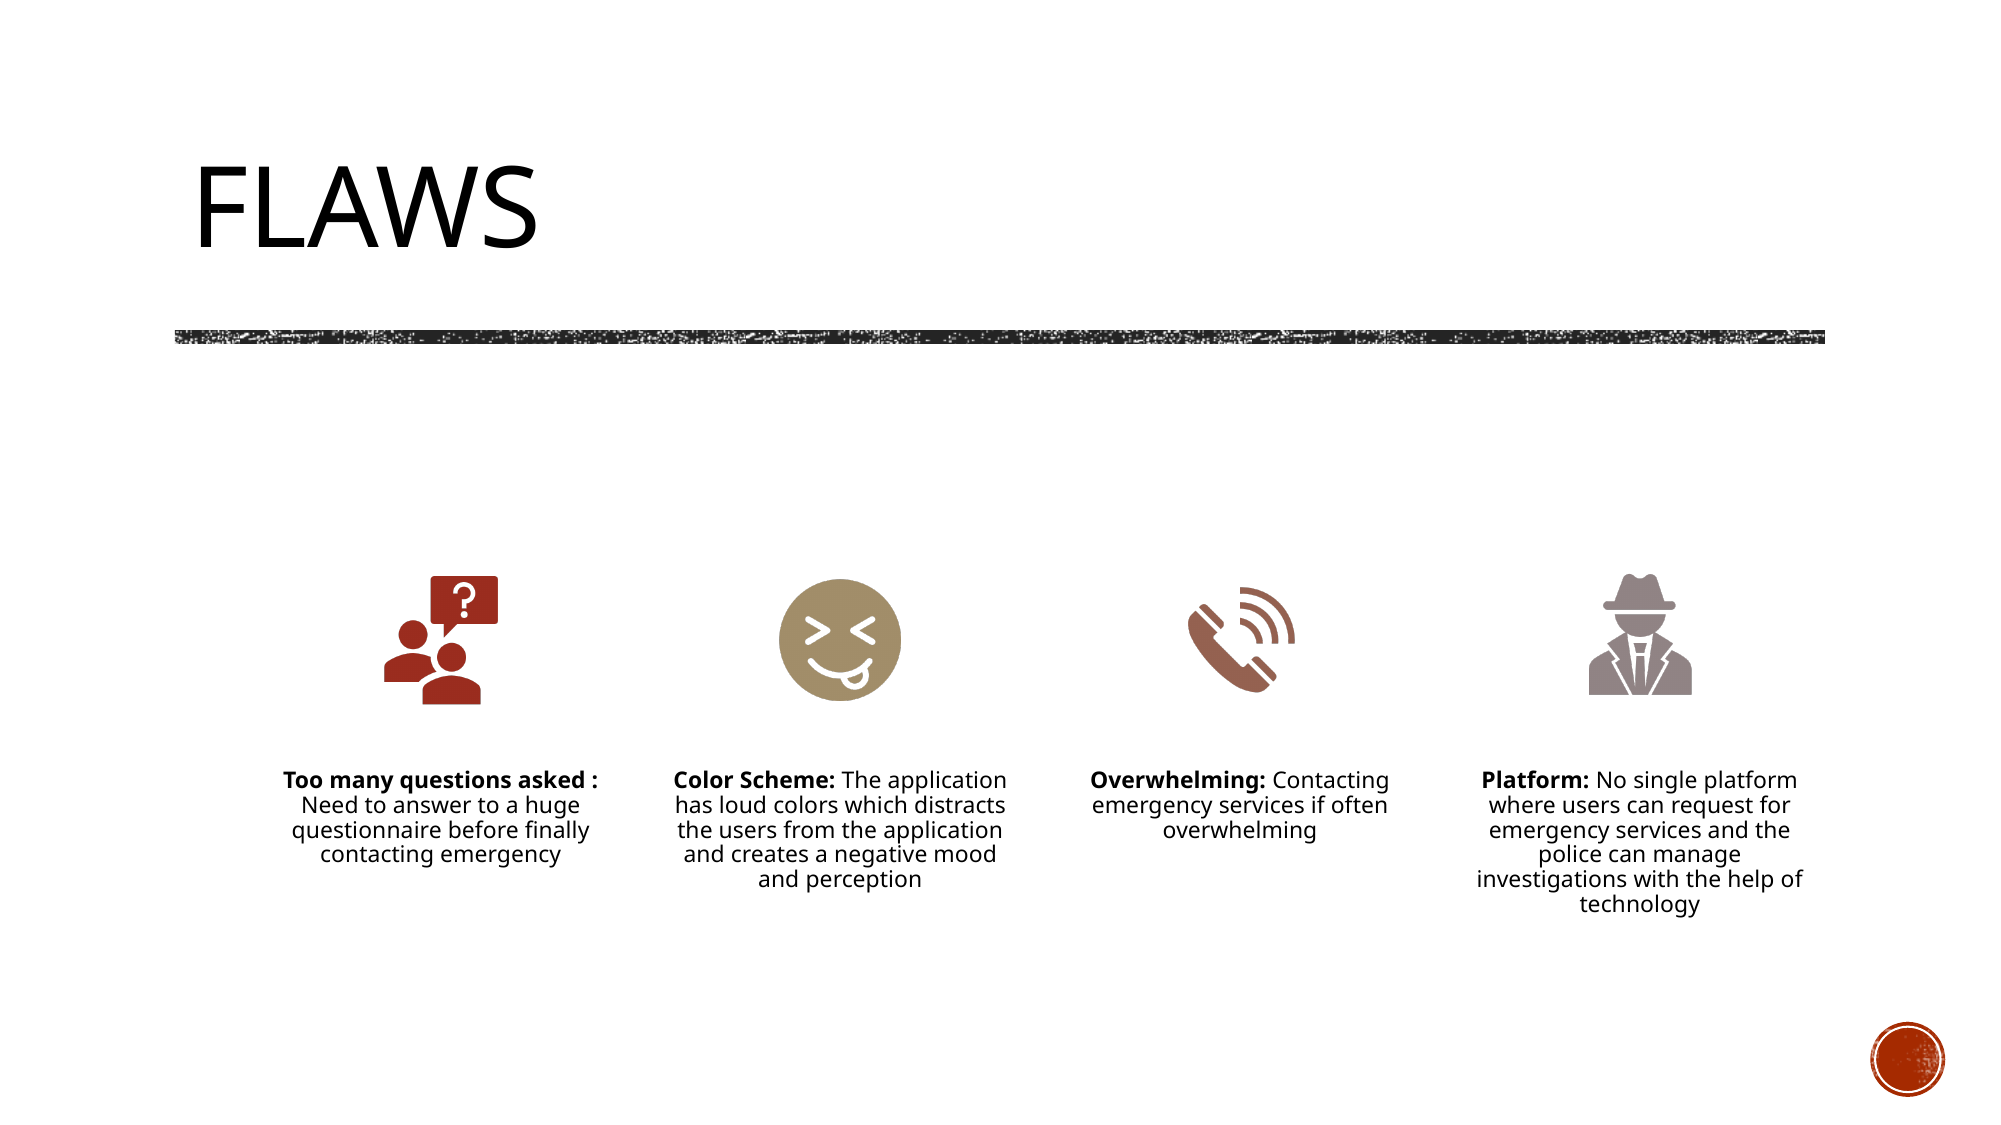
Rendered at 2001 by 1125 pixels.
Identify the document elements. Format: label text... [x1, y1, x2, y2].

text_box [174, 329, 1826, 344]
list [175, 366, 1907, 1111]
title FLAWS [175, 79, 1826, 329]
